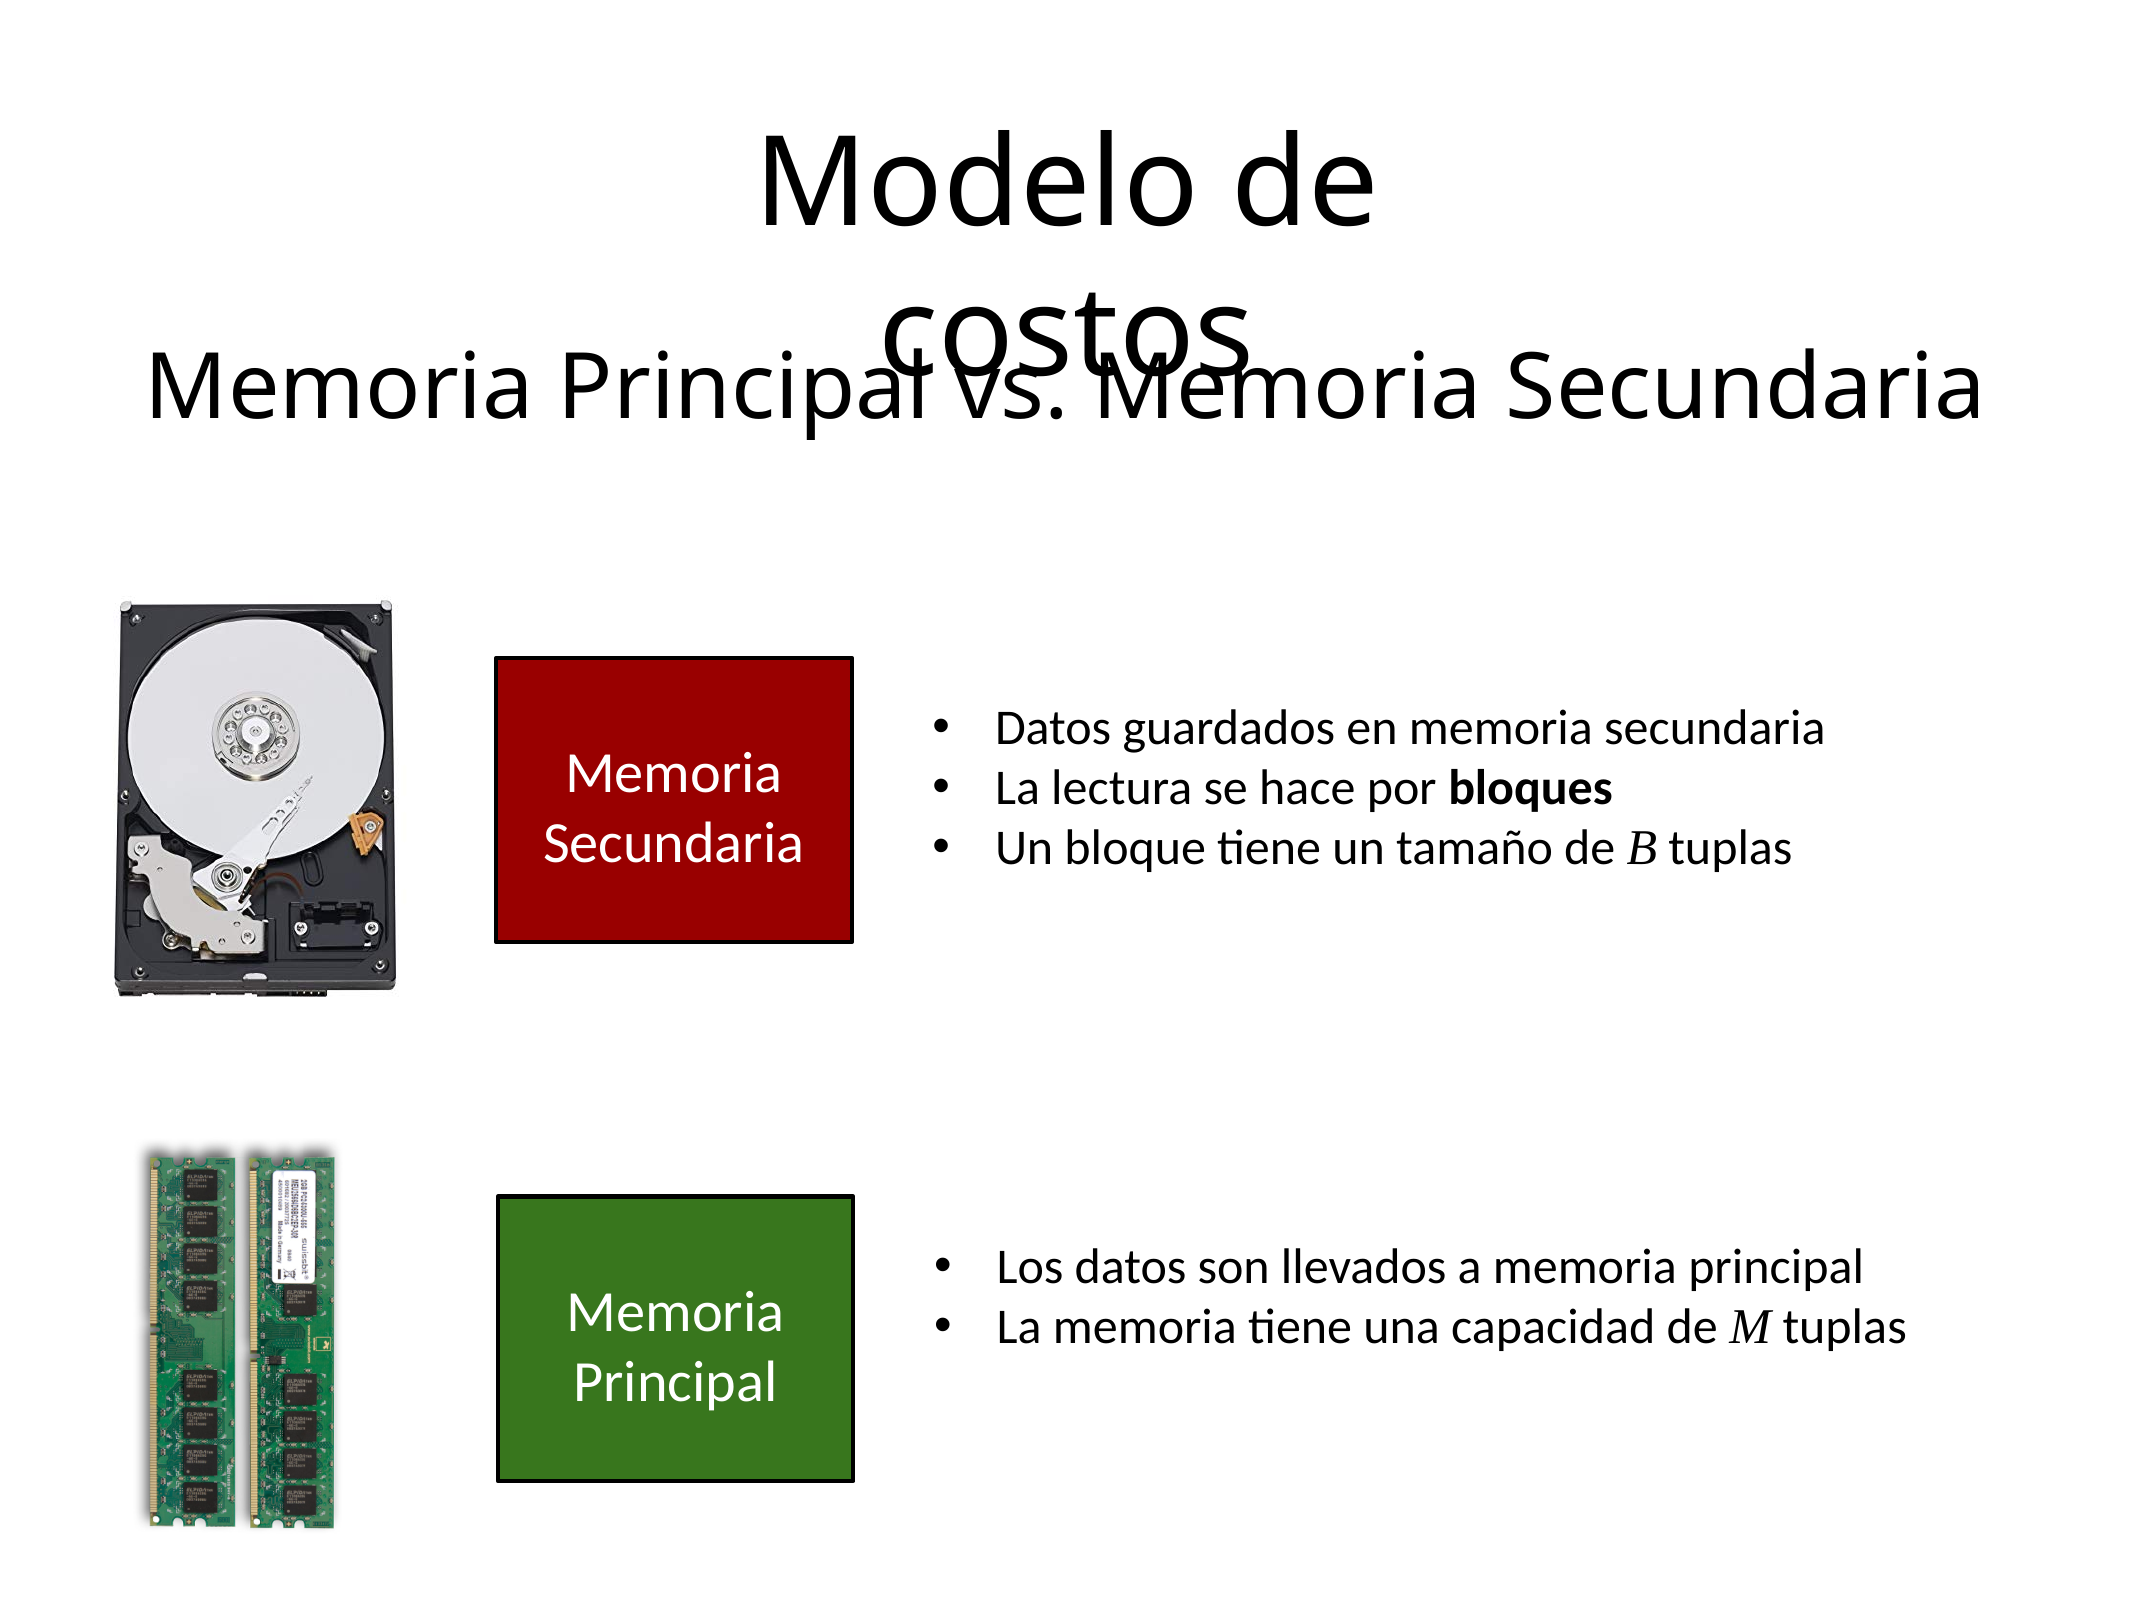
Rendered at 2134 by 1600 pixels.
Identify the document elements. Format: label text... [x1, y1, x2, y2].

text_box Los datos son llevados a memoria principal La memoria tiene una capacidad de M tuplas [923, 1223, 2119, 1365]
title Memoria Principal vs. Memoria Secundaria [106, 298, 2027, 466]
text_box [495, 657, 852, 943]
picture [132, 1134, 347, 1544]
picture [51, 595, 461, 1005]
text_box Modelo de costos [557, 91, 1577, 409]
text_box Datos guardados en memoria secundaria La lectura se hace por bloques Un bloque tiene un tamaño de B tuplas [921, 684, 2082, 886]
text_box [497, 1196, 854, 1482]
